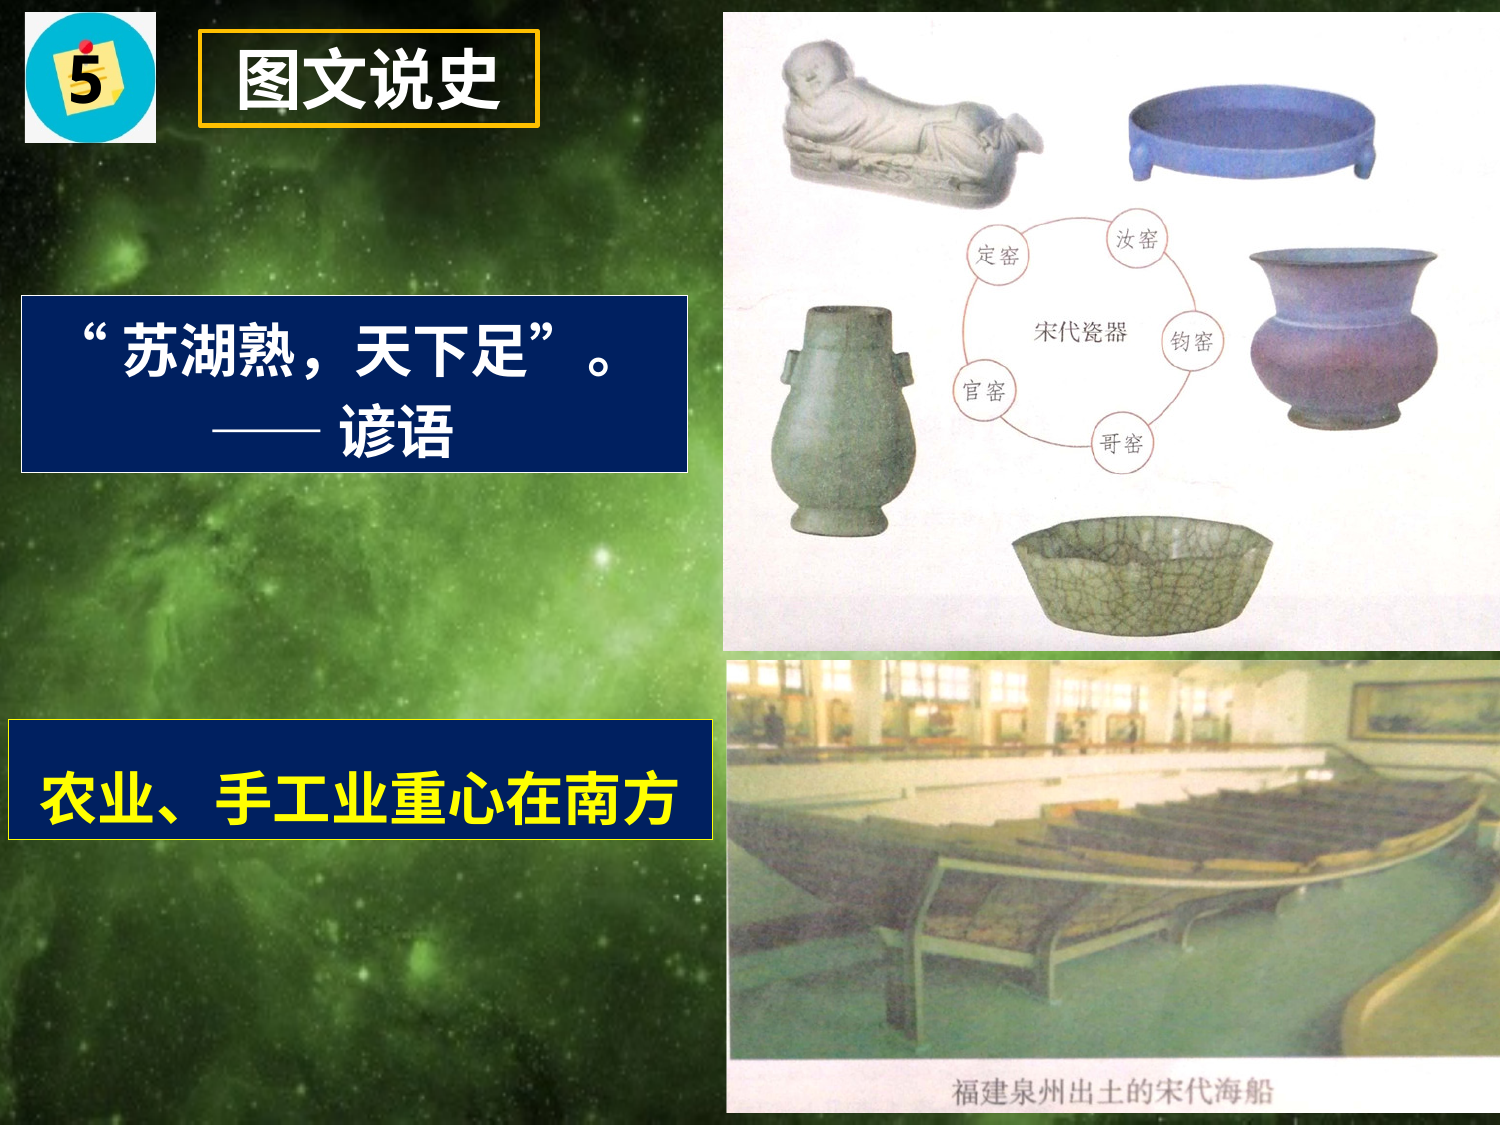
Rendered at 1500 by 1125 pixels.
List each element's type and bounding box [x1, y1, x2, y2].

picture [0, 0, 1500, 1125]
text_box [24, 12, 538, 144]
